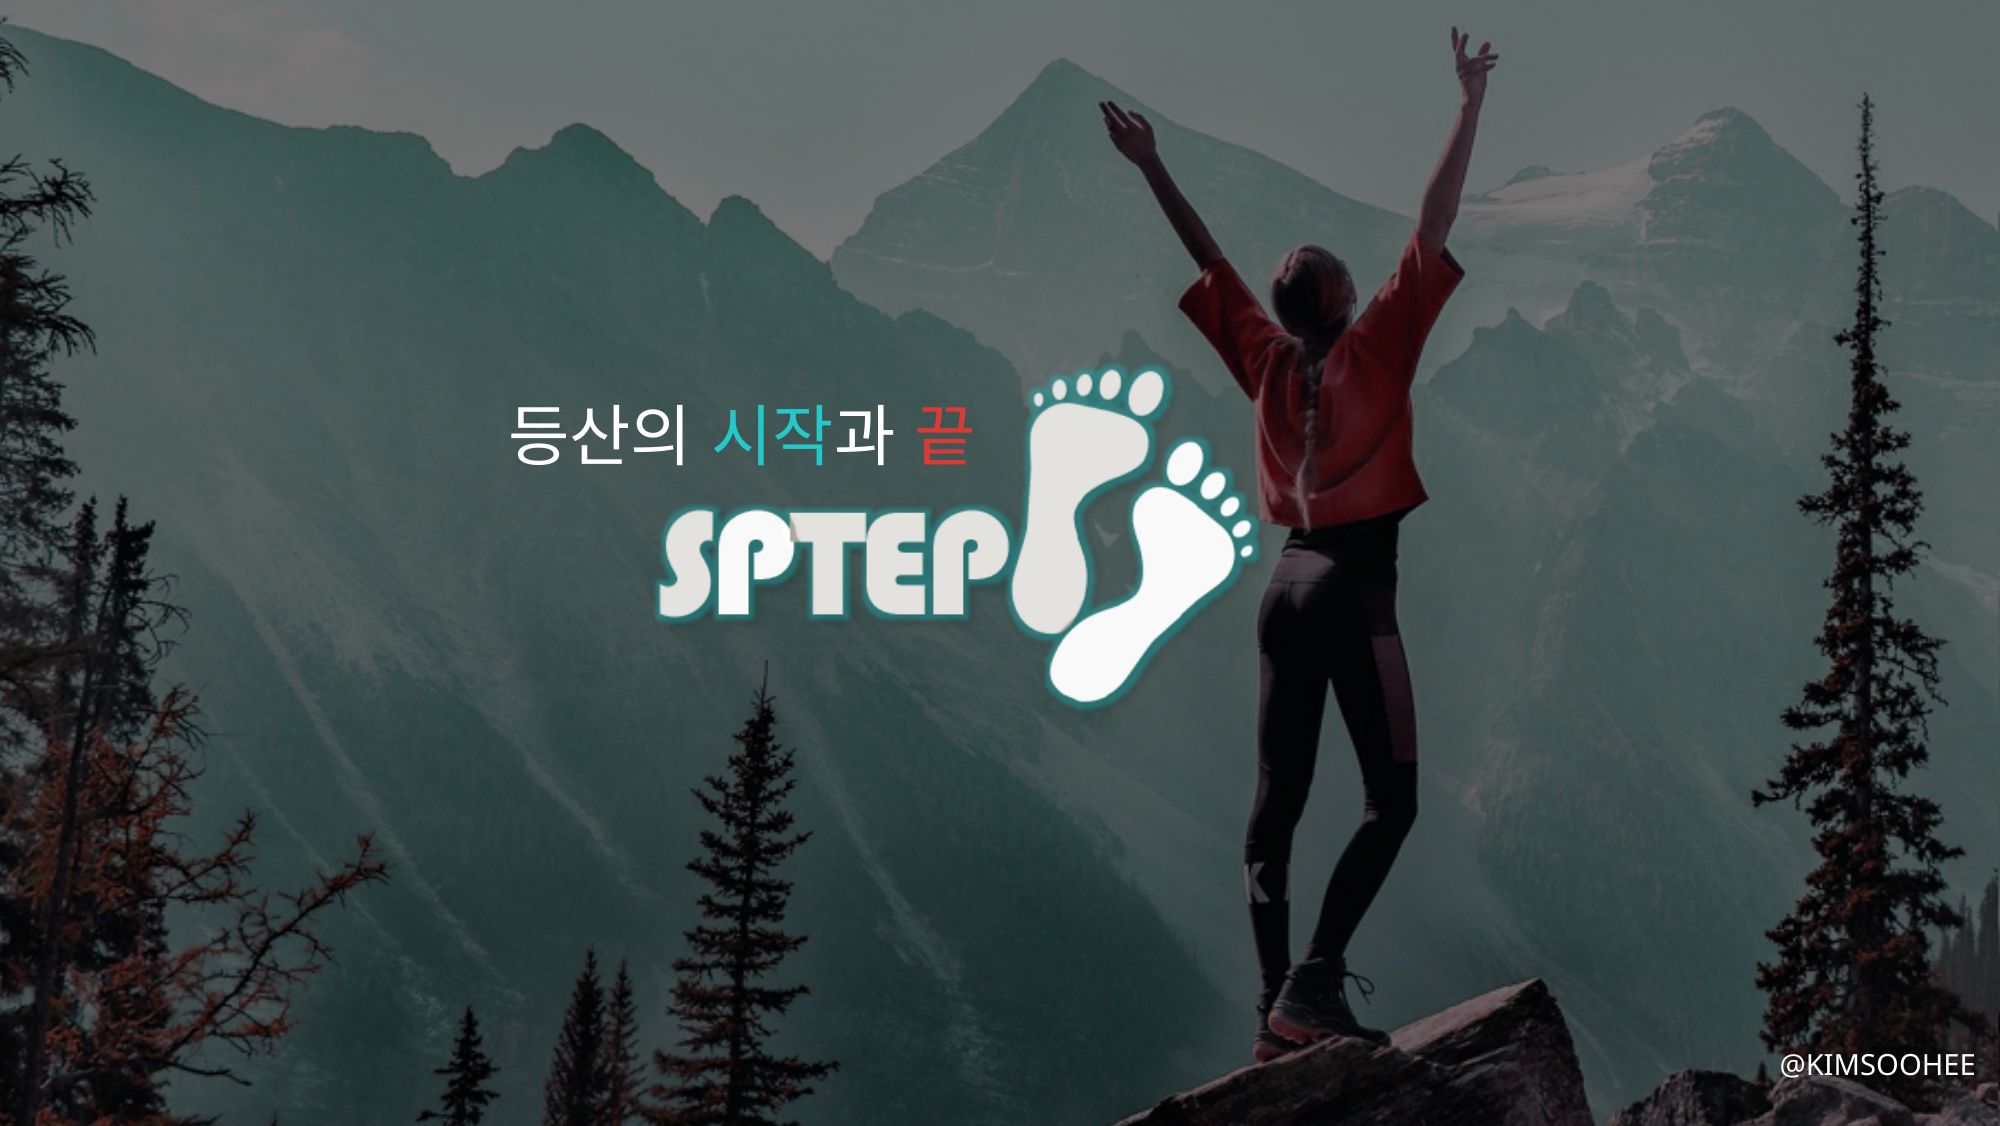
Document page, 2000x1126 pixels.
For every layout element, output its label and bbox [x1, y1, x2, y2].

picture [0, 0, 2000, 1126]
text_box [489, 353, 1285, 725]
